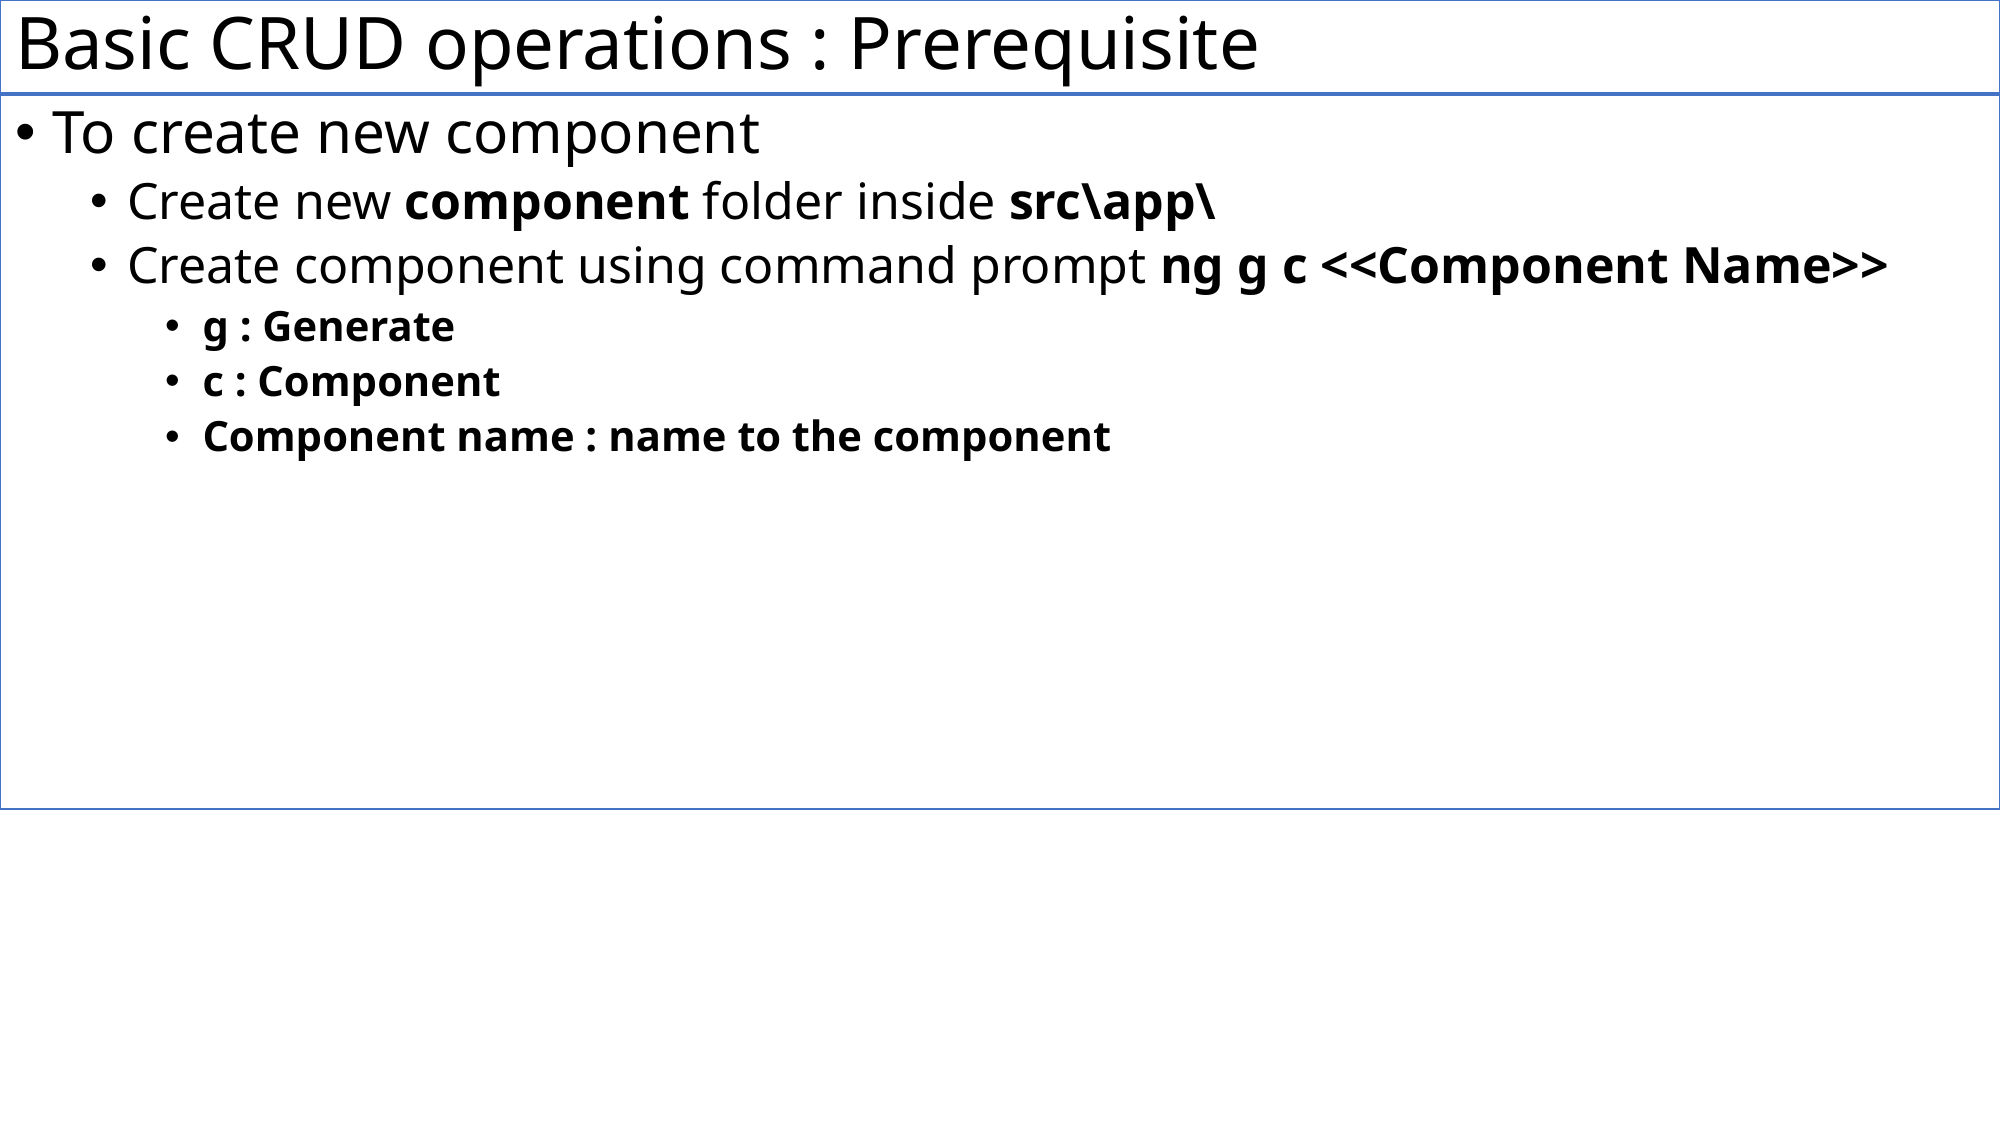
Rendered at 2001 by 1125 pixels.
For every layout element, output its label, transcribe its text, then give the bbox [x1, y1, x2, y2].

list To create new component Create new component folder inside src\app\ Create component using command prompt ng g c <<Component Name>> g : Generate c : Component Component name : name to the component [0, 94, 2000, 810]
title Basic CRUD operations : Prerequisite [0, 0, 2000, 94]
